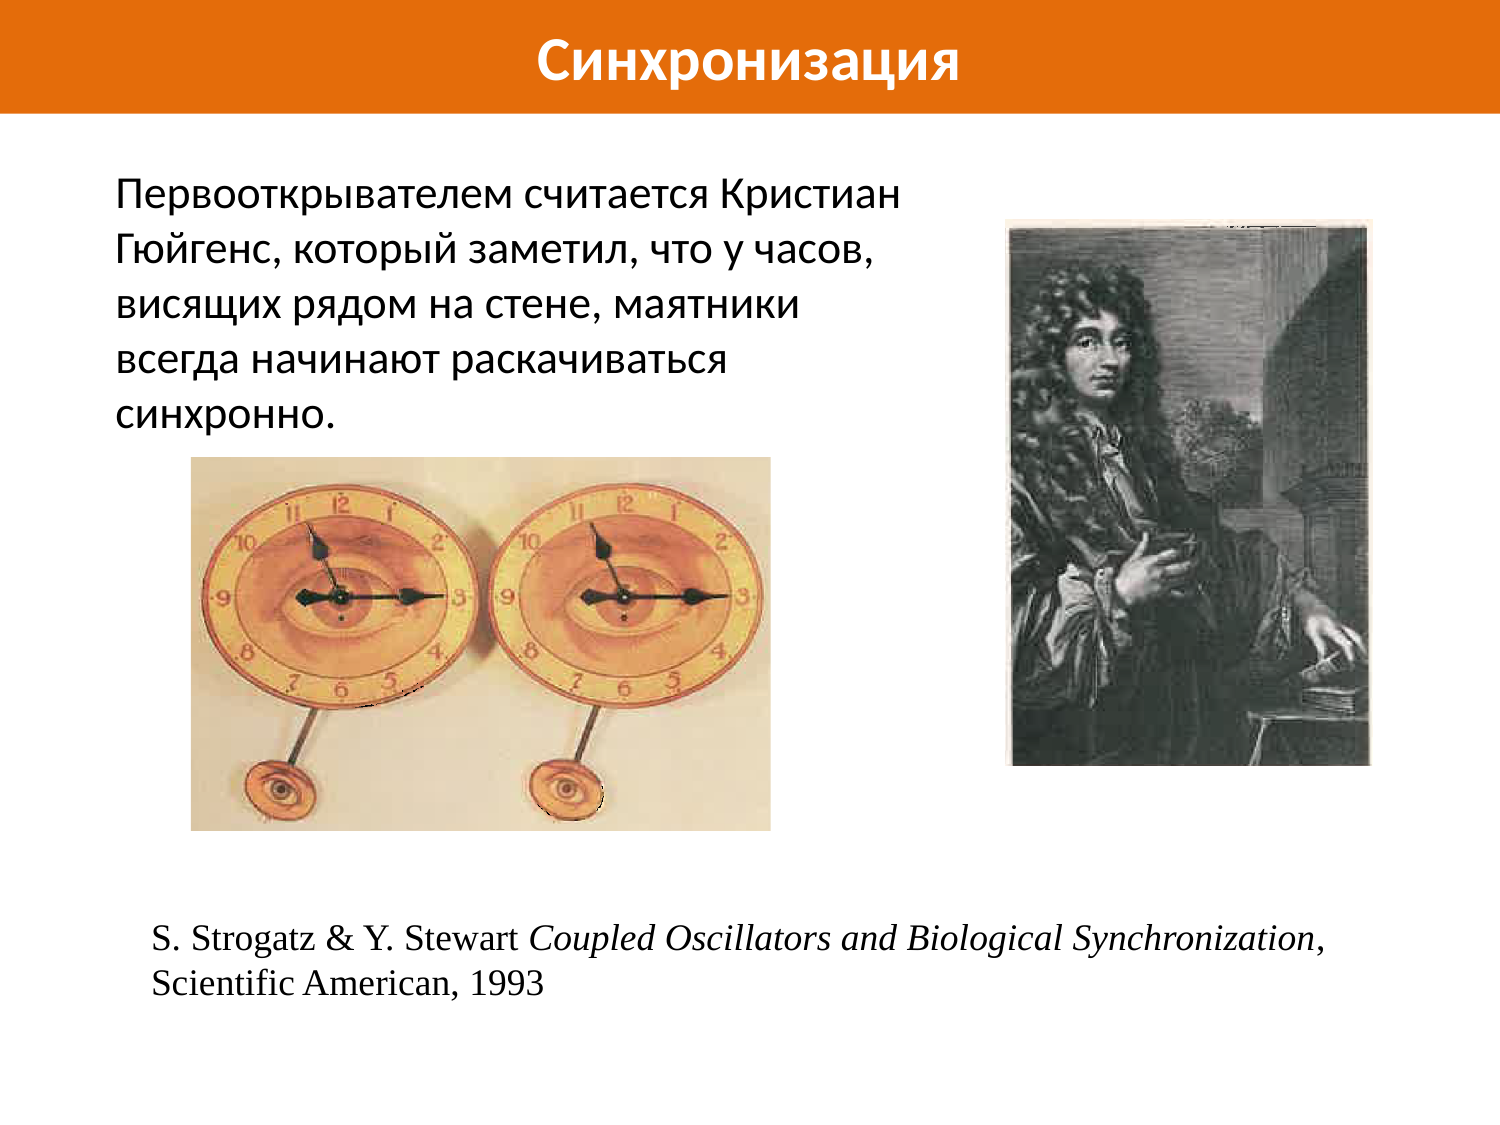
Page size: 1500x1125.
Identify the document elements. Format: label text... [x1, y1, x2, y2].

title Синхронизация [0, 0, 1500, 114]
picture [1004, 219, 1374, 766]
list Первооткрывателем считается Кристиан Гюйгенс, который заметил, что у часов, висящих рядом на стене, маятники всегда начинают раскачиваться синхронно. [100, 155, 949, 351]
text_box S. Strogatz & Y. Stewart Coupled Oscillators and Biological Synchronization, Scientific American, 1993 [136, 905, 1406, 1010]
picture [190, 456, 771, 831]
